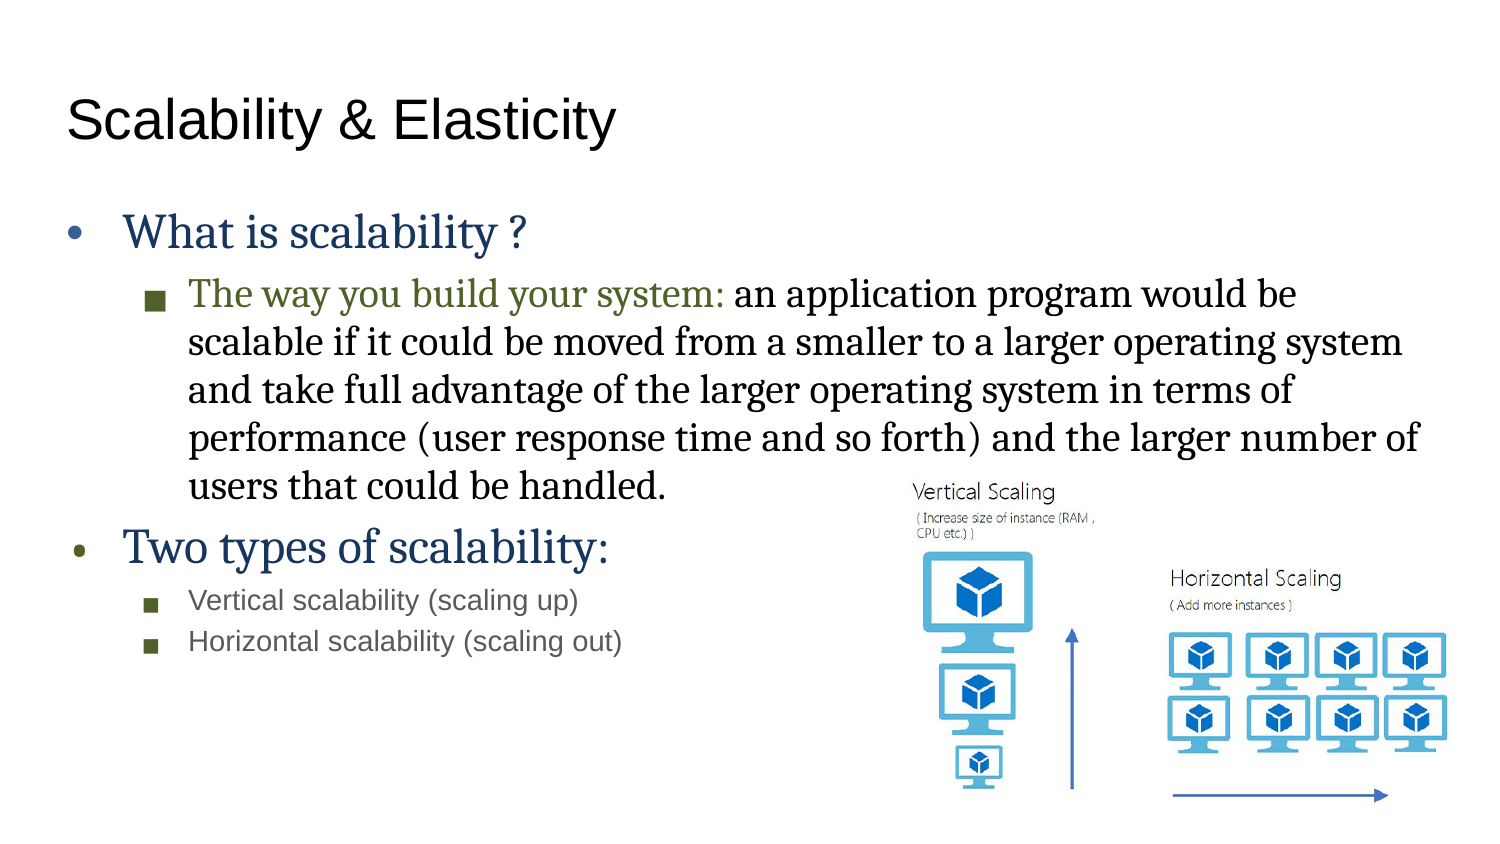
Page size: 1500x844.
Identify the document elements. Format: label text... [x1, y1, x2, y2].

picture [874, 452, 1491, 834]
list What is scalability ? The way you build your system: an application program would be scalable if it could be moved from a smaller to a larger operating system and take full advantage of the larger operating system in terms of performance (user response time and so forth) and the larger number of users that could be handled. Two types of scalability: Vertical scalability (scaling up) Horizontal scalability (scaling out) [51, 189, 1449, 750]
title Scalability & Elasticity [51, 72, 1449, 167]
